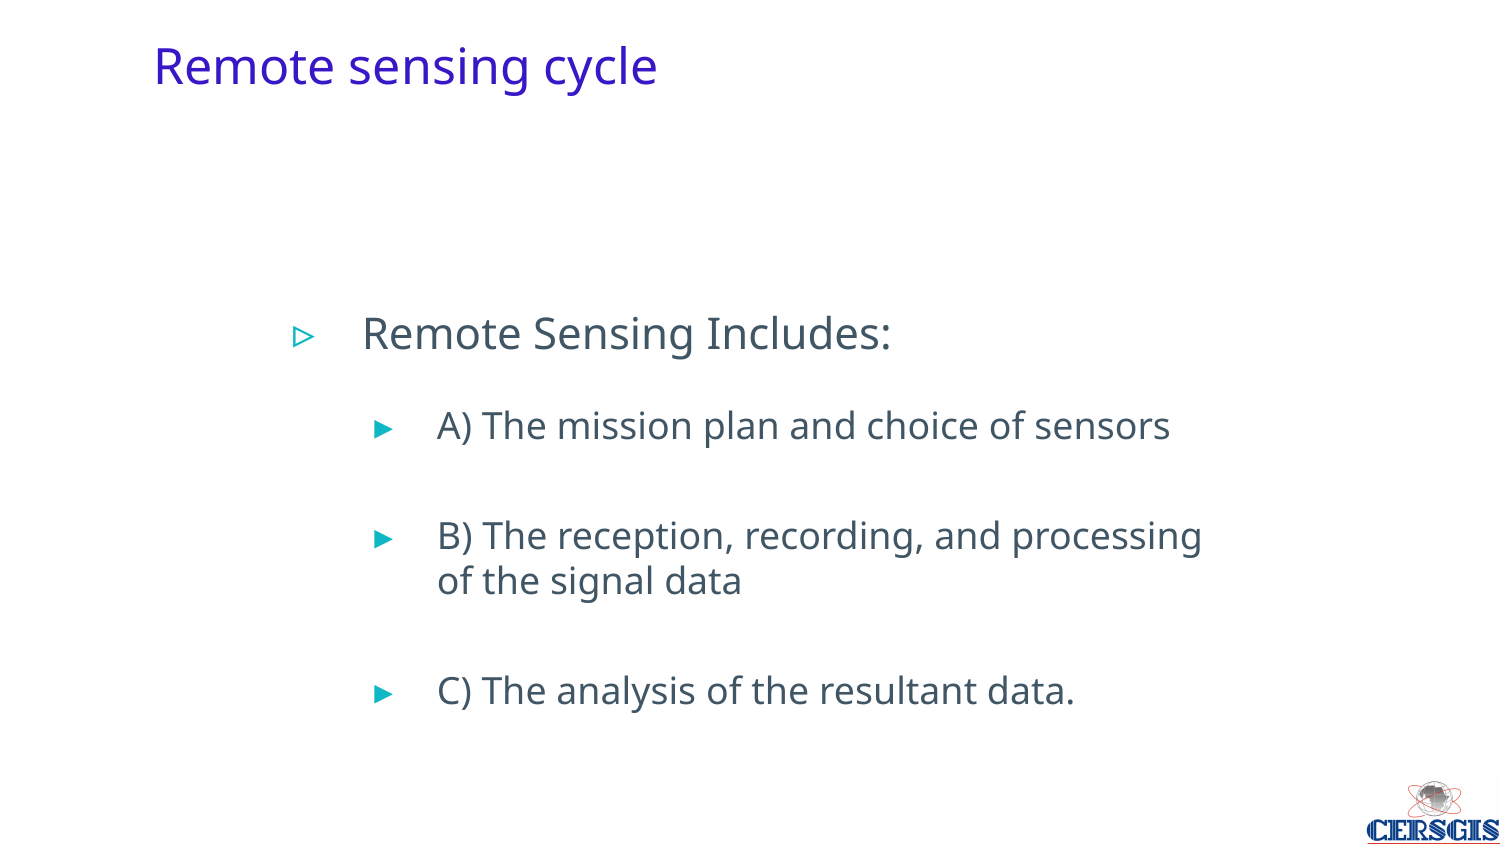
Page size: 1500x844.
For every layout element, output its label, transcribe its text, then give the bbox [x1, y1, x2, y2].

picture [1365, 773, 1500, 844]
title Remote sensing cycle [138, 0, 722, 110]
list Remote Sensing Includes: A) The mission plan and choice of sensors B) The reception, recording, and processing of the signal data C) The analysis of the resultant data. [271, 290, 1229, 797]
